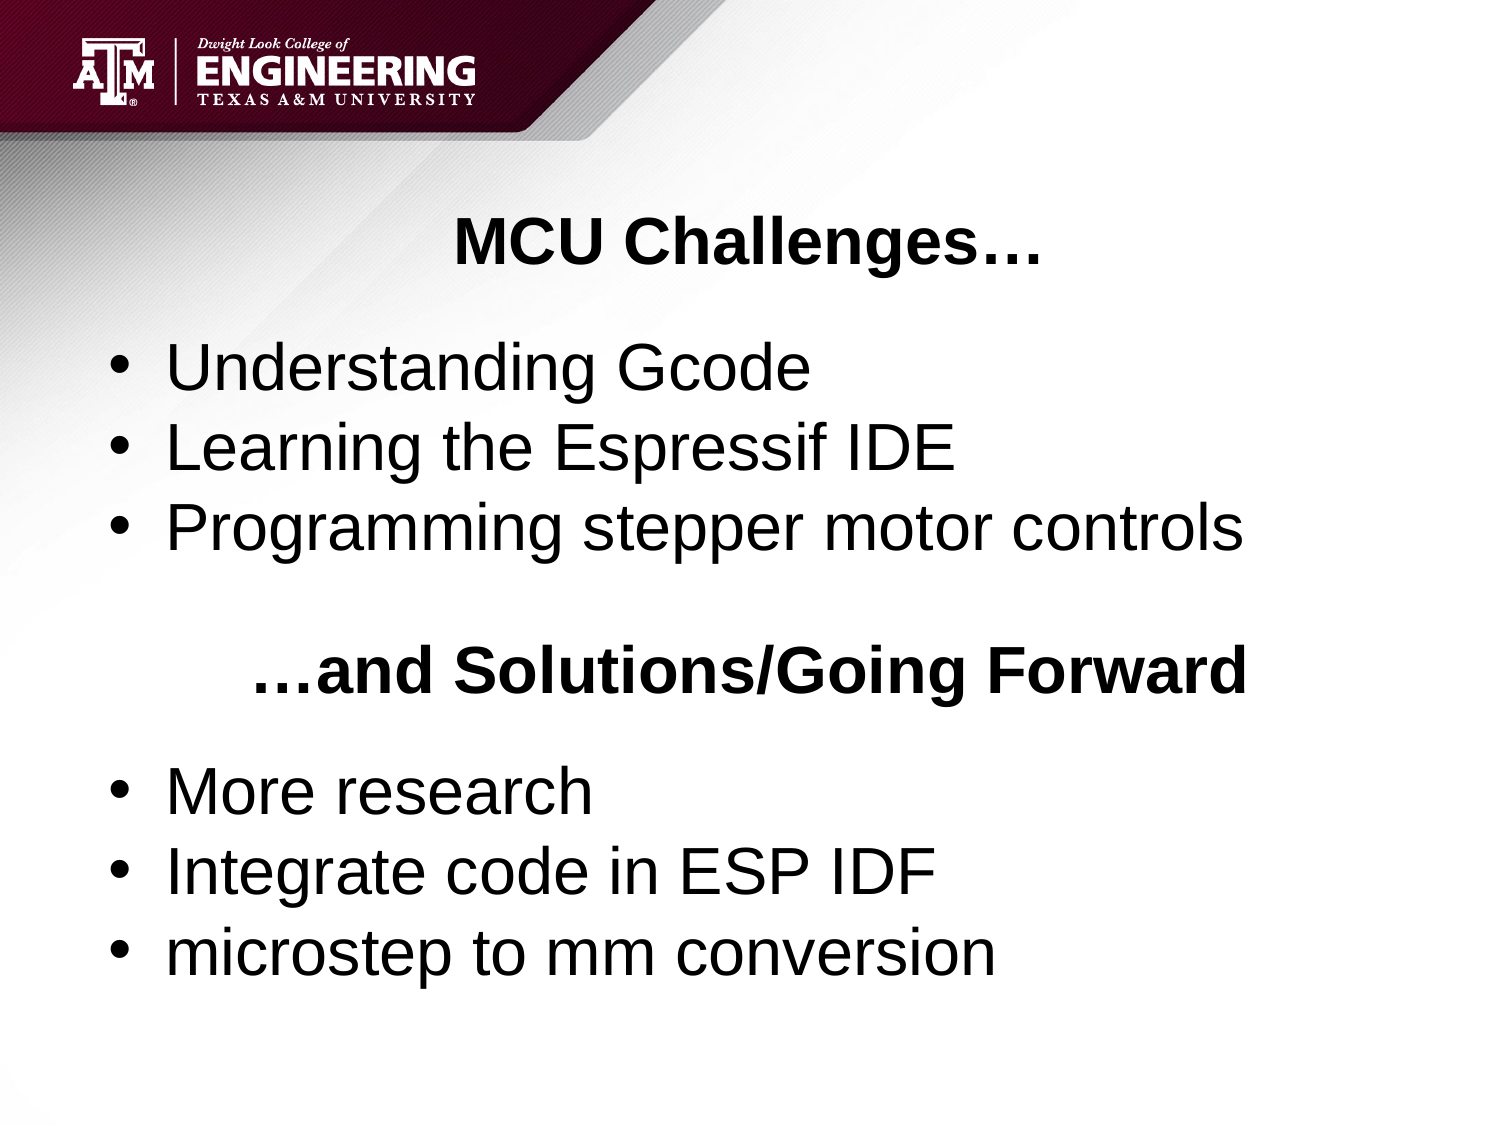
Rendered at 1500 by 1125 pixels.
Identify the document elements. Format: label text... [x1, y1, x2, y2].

list More research Integrate code in ESP IDF microstep to mm conversion [75, 740, 1425, 1019]
list Understanding Gcode Learning the Espressif IDE Programming stepper motor controls [75, 316, 1425, 595]
title MCU Challenges… [75, 172, 1425, 304]
picture [0, 0, 1500, 1125]
title …and Solutions/Going Forward [75, 601, 1425, 734]
